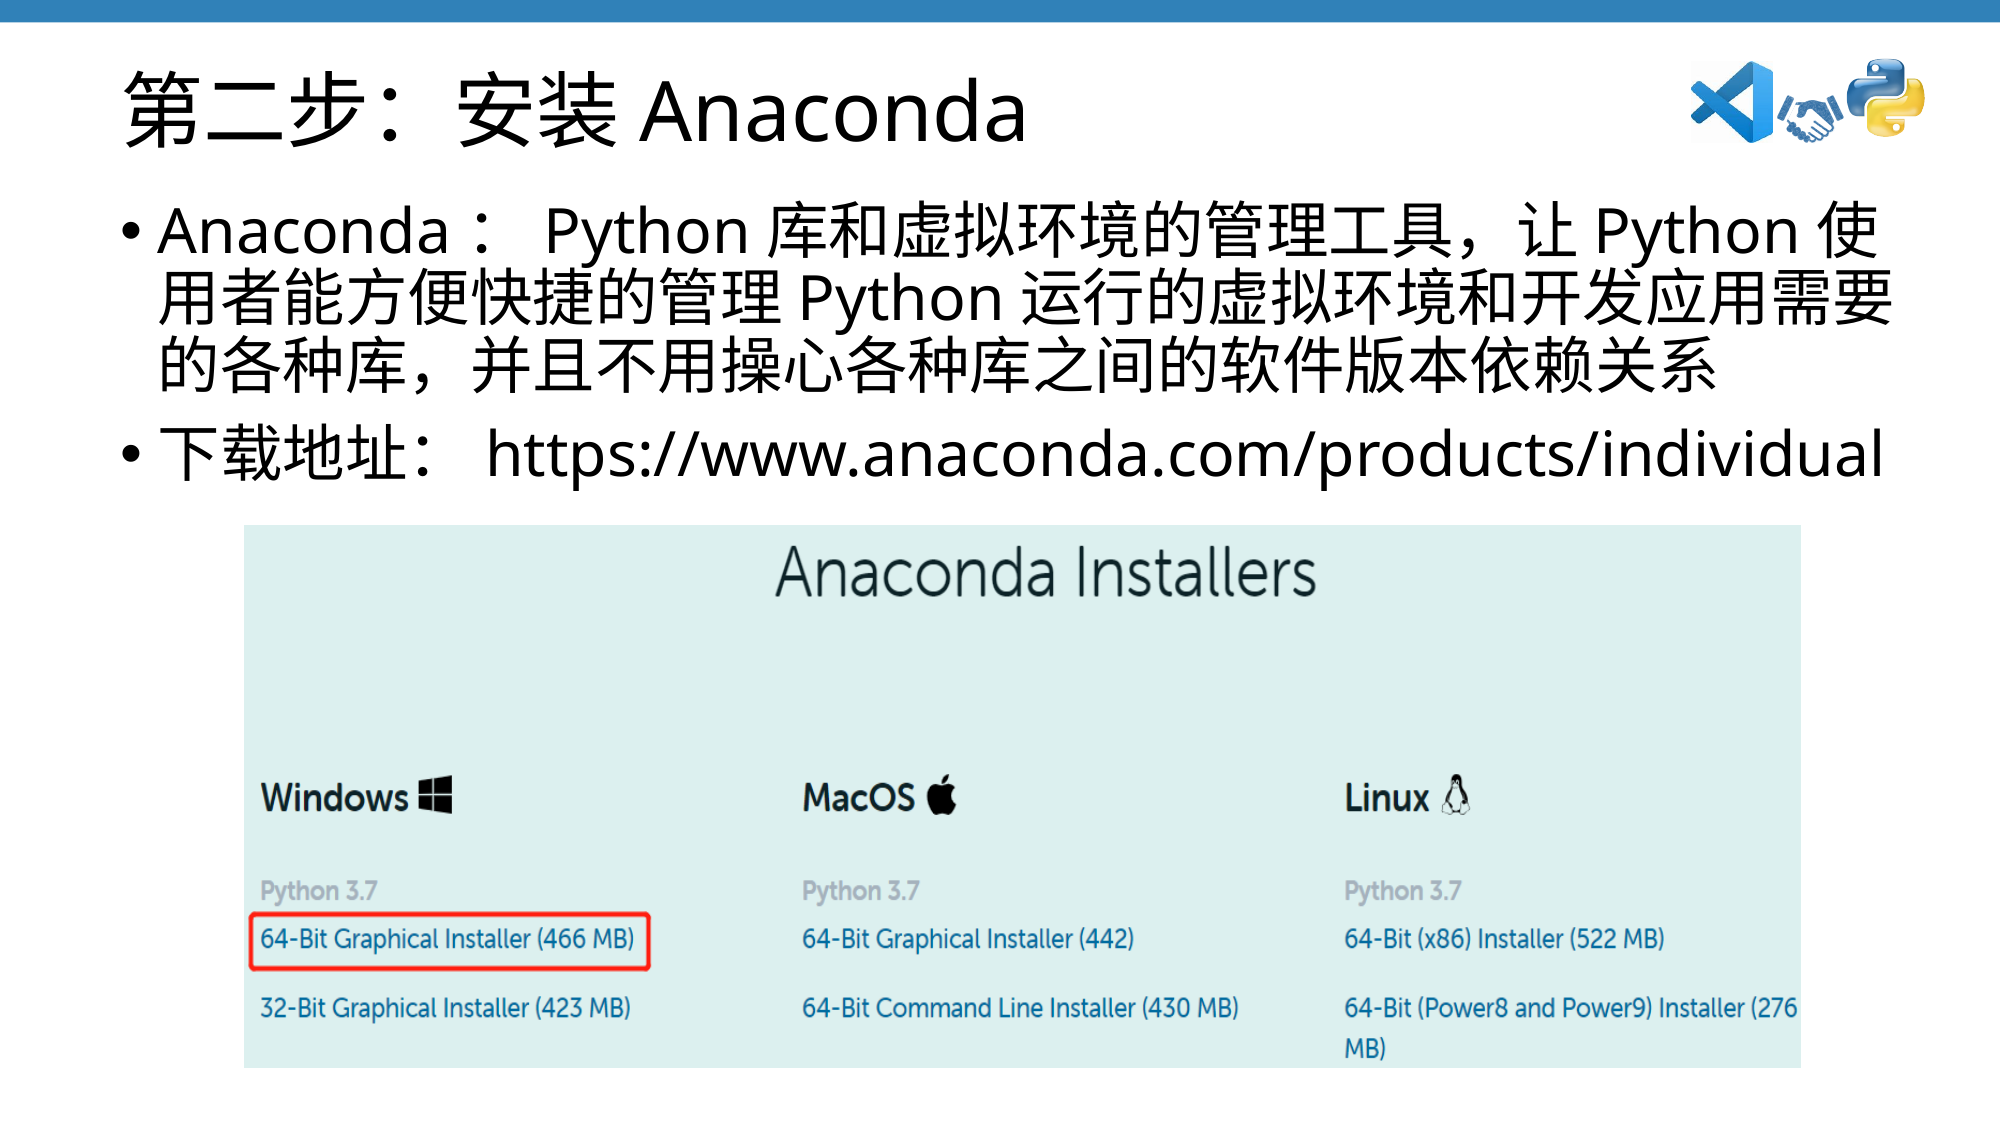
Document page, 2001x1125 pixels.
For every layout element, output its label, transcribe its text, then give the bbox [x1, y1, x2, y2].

list Anaconda：Python库和虚拟环境的管理工具，让Python使用者能方便快捷的管理Python运行的虚拟环境和开发应用需要的各种库，并且不用操心各种库之间的软件版本依赖关系 下载地址：https://www.anaconda.com/products/individual [105, 191, 1940, 1001]
title 第二步：安装Anaconda [105, 56, 1910, 172]
picture [244, 525, 1801, 1068]
picture [1836, 51, 1937, 152]
